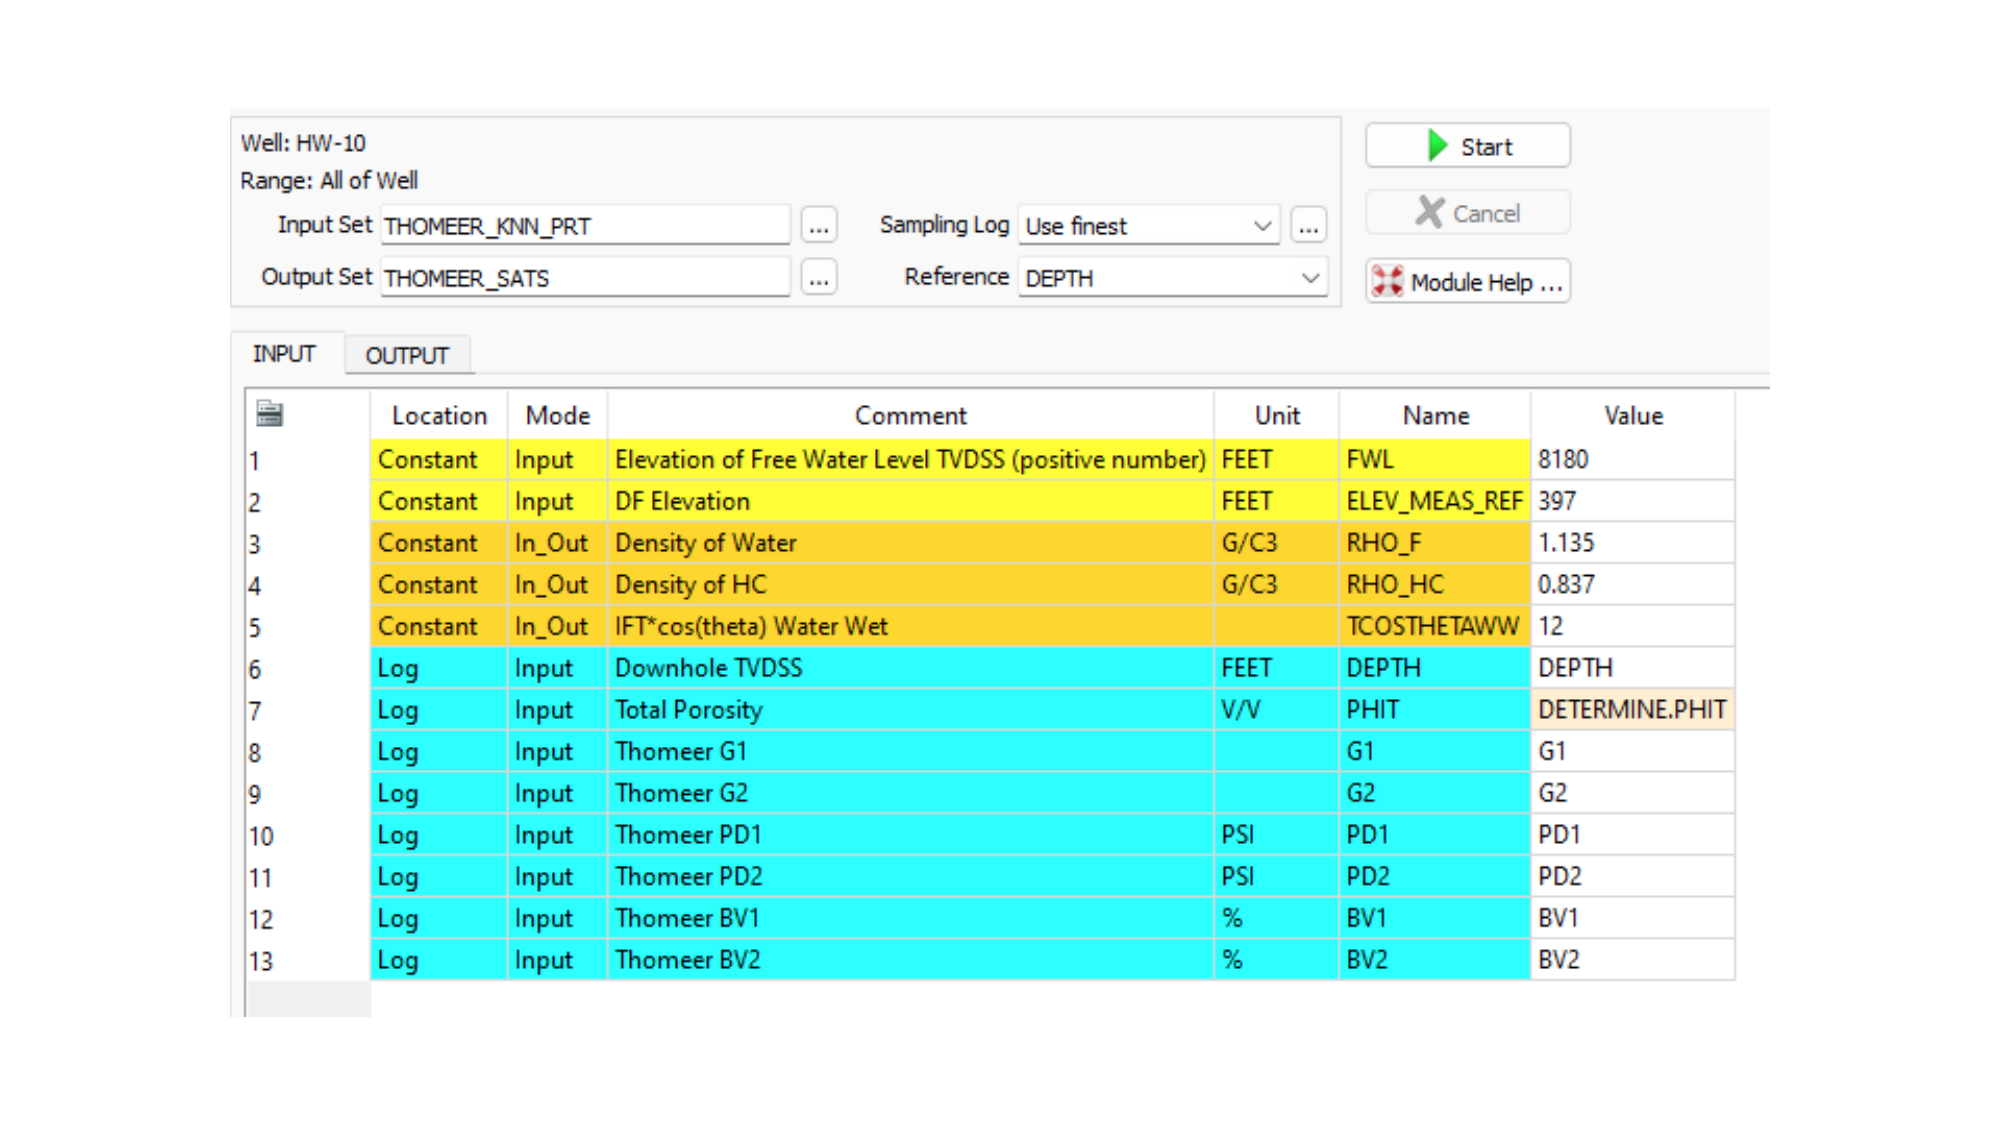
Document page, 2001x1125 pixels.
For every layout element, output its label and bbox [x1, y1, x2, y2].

picture [230, 108, 1770, 1017]
